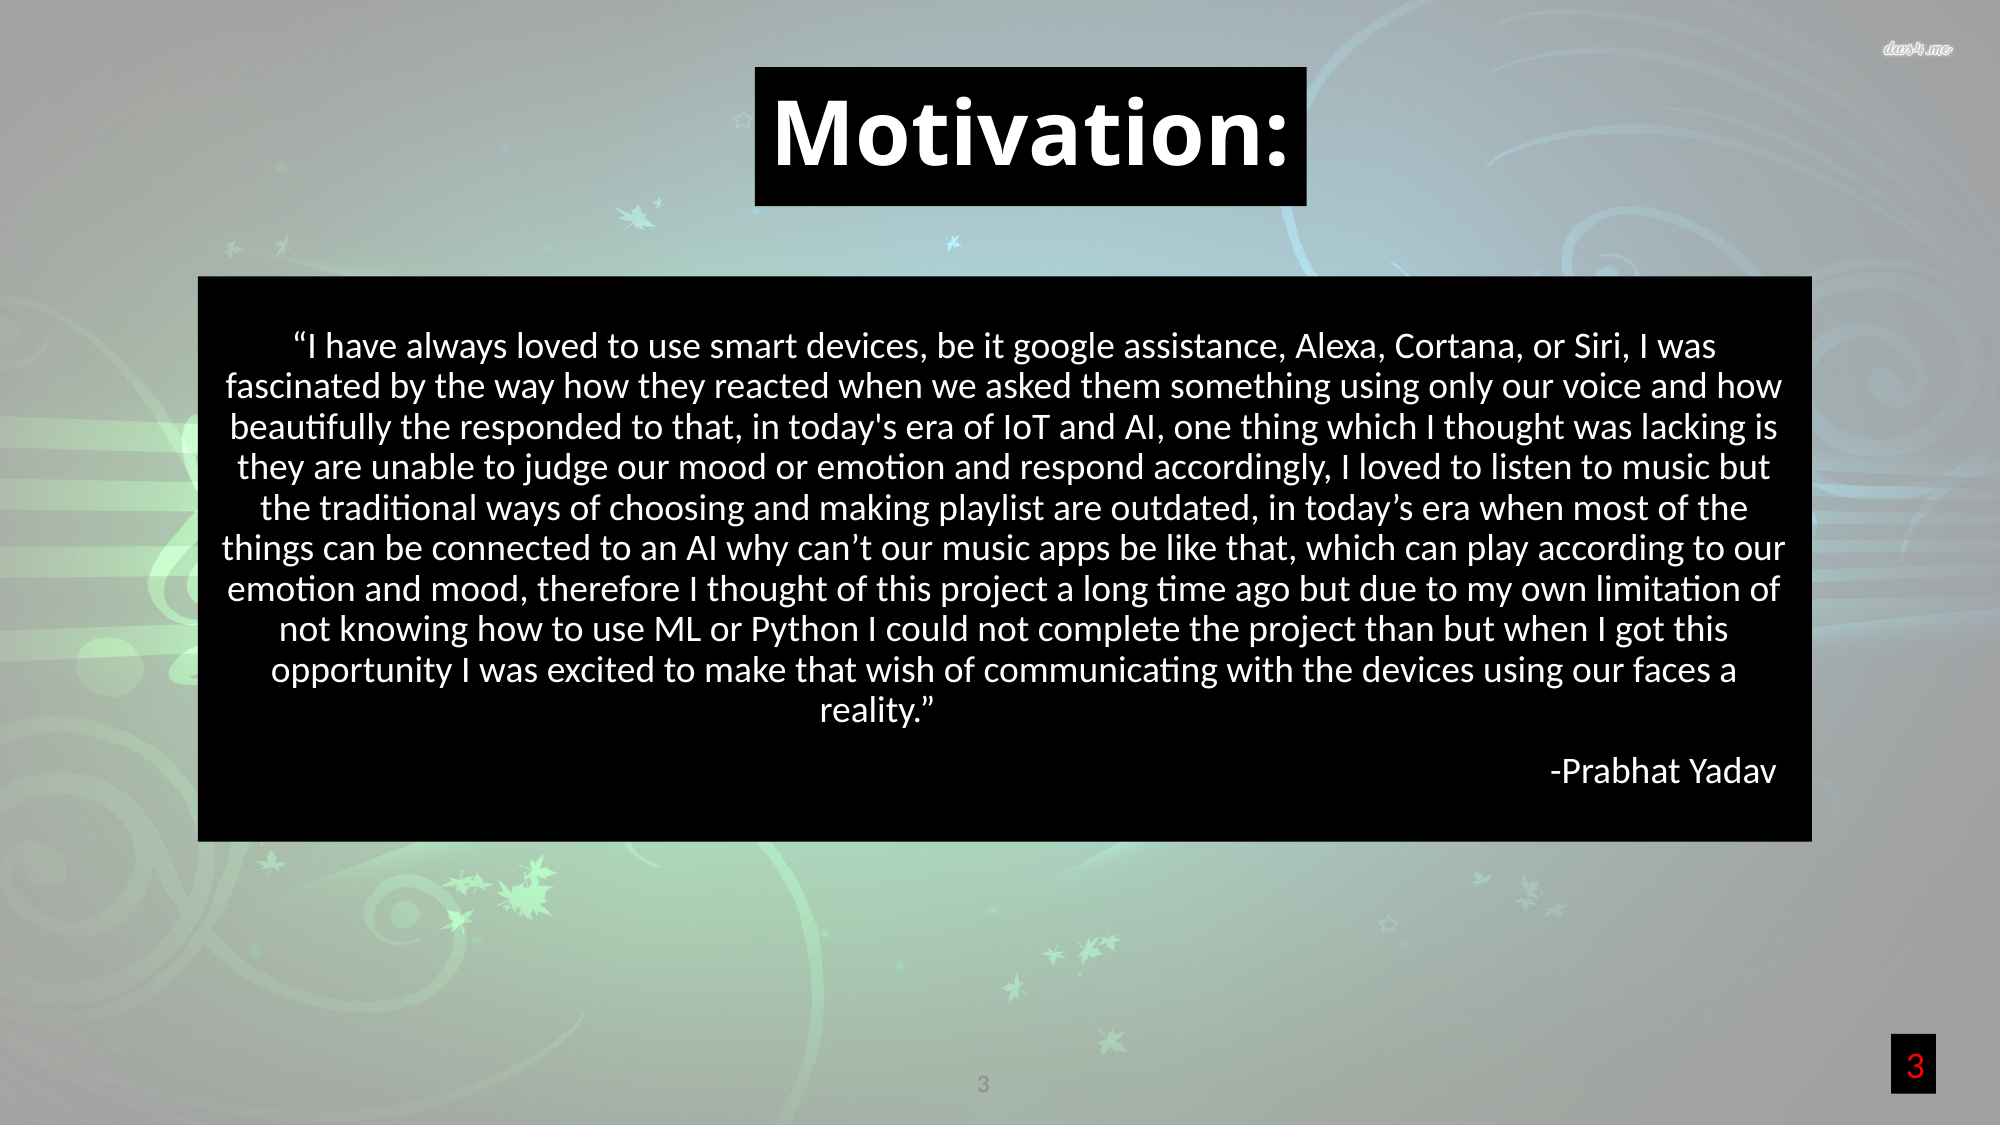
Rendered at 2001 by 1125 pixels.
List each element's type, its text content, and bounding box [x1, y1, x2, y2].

text_box 3 [1891, 1033, 1936, 1094]
slide_number 3 [554, 1052, 1005, 1113]
title Motivation: [754, 67, 1307, 207]
subtitle “I have always loved to use smart devices, be it google assistance, Alexa, Cortana, or Siri, I was fascinated by the way how they reacted when we asked them something using only our voice and how beautifully the responded to that, in today's era of IoT and AI, one thing which I thought was lacking is they are unable to judge our mood or emotion and respond accordingly, I loved to listen to music but the traditional ways of choosing and making playlist are outdated, in today’s era when most of the things can be connected to an AI why can’t our music apps be like that, which can play according to our emotion and mood, therefore I thought of this project a long time ago but due to my own limitation of not knowing how to use ML or Python I could not complete the project than but when I got this opportunity I was excited to make that wish of communicating with the devices using our faces a reality.” -Prabhat Yadav [197, 276, 1812, 842]
